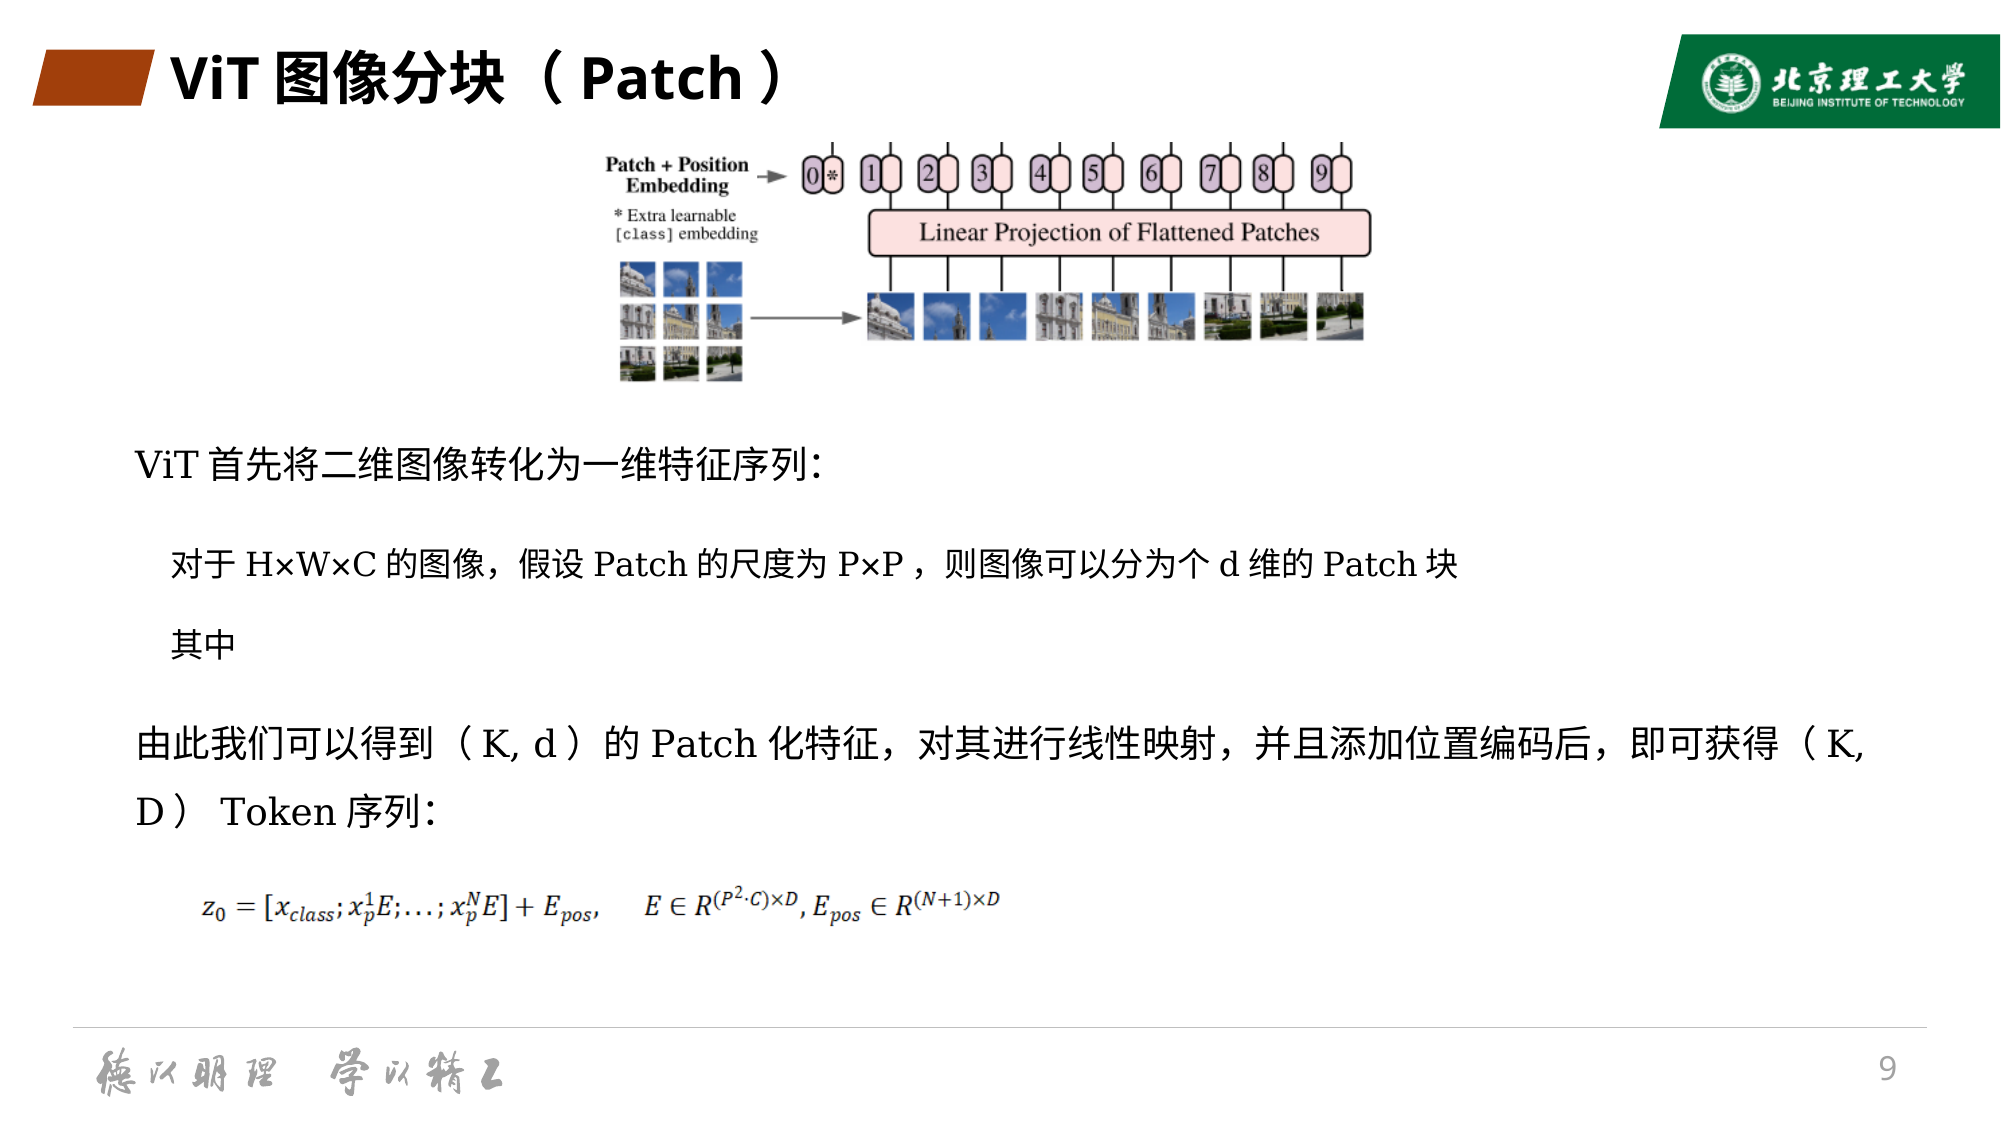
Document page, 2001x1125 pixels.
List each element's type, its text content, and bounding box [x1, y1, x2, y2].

text_box 由此我们可以得到（K, d）的Patch化特征，对其进行线性映射，并且添加位置编码后，即可获得（K, D）Token序列： [120, 690, 1933, 841]
picture [1685, 39, 1985, 124]
picture [192, 864, 1008, 942]
picture [588, 142, 1412, 407]
title ViT图像分块（Patch） [155, 41, 978, 120]
text_box ViT首先将二维图像转化为一维特征序列： [120, 411, 1185, 494]
